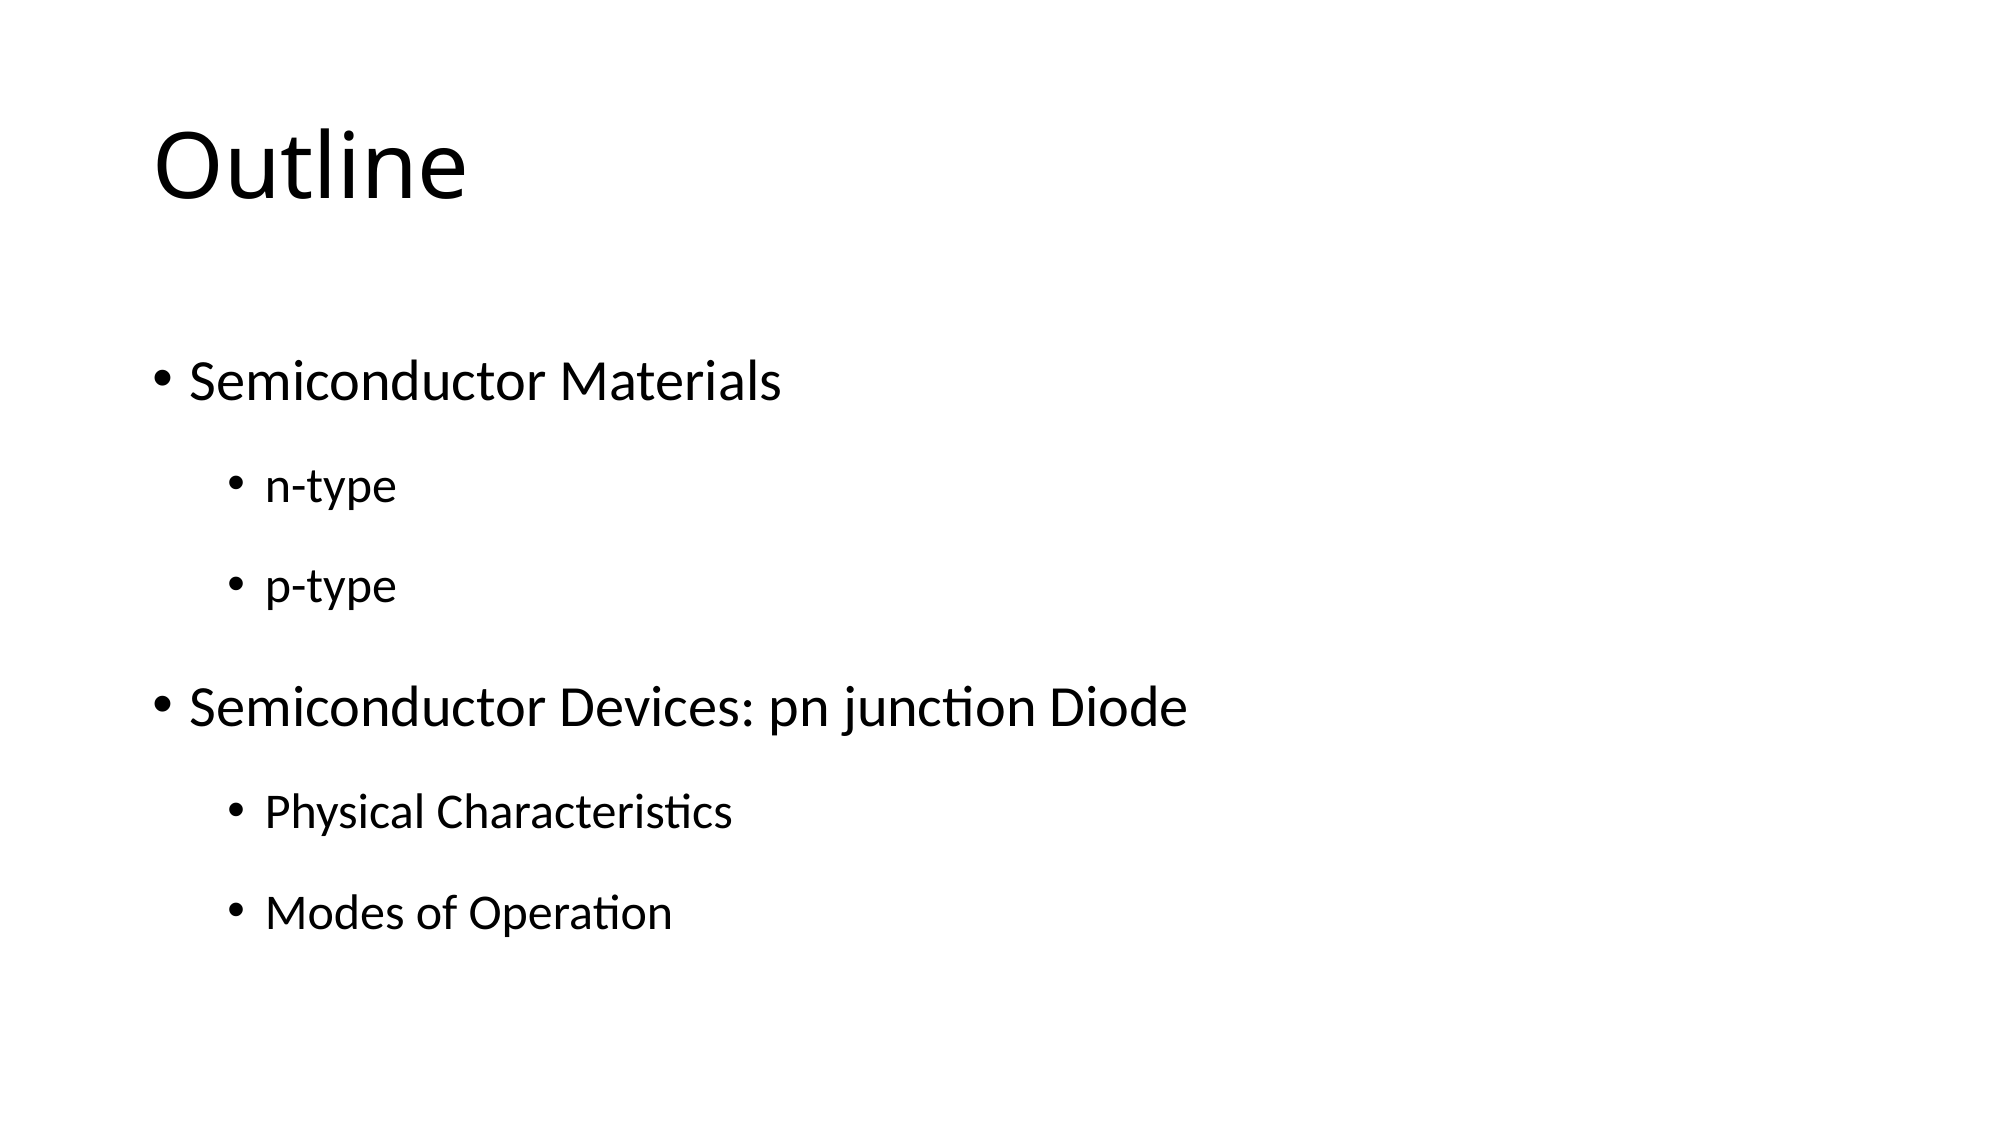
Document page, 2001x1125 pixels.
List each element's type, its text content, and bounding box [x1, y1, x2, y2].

title Outline [137, 59, 1863, 278]
list Semiconductor Materials n-type p-type Semiconductor Devices: pn junction Diode Physical Characteristics Modes of Operation [137, 299, 1905, 1014]
